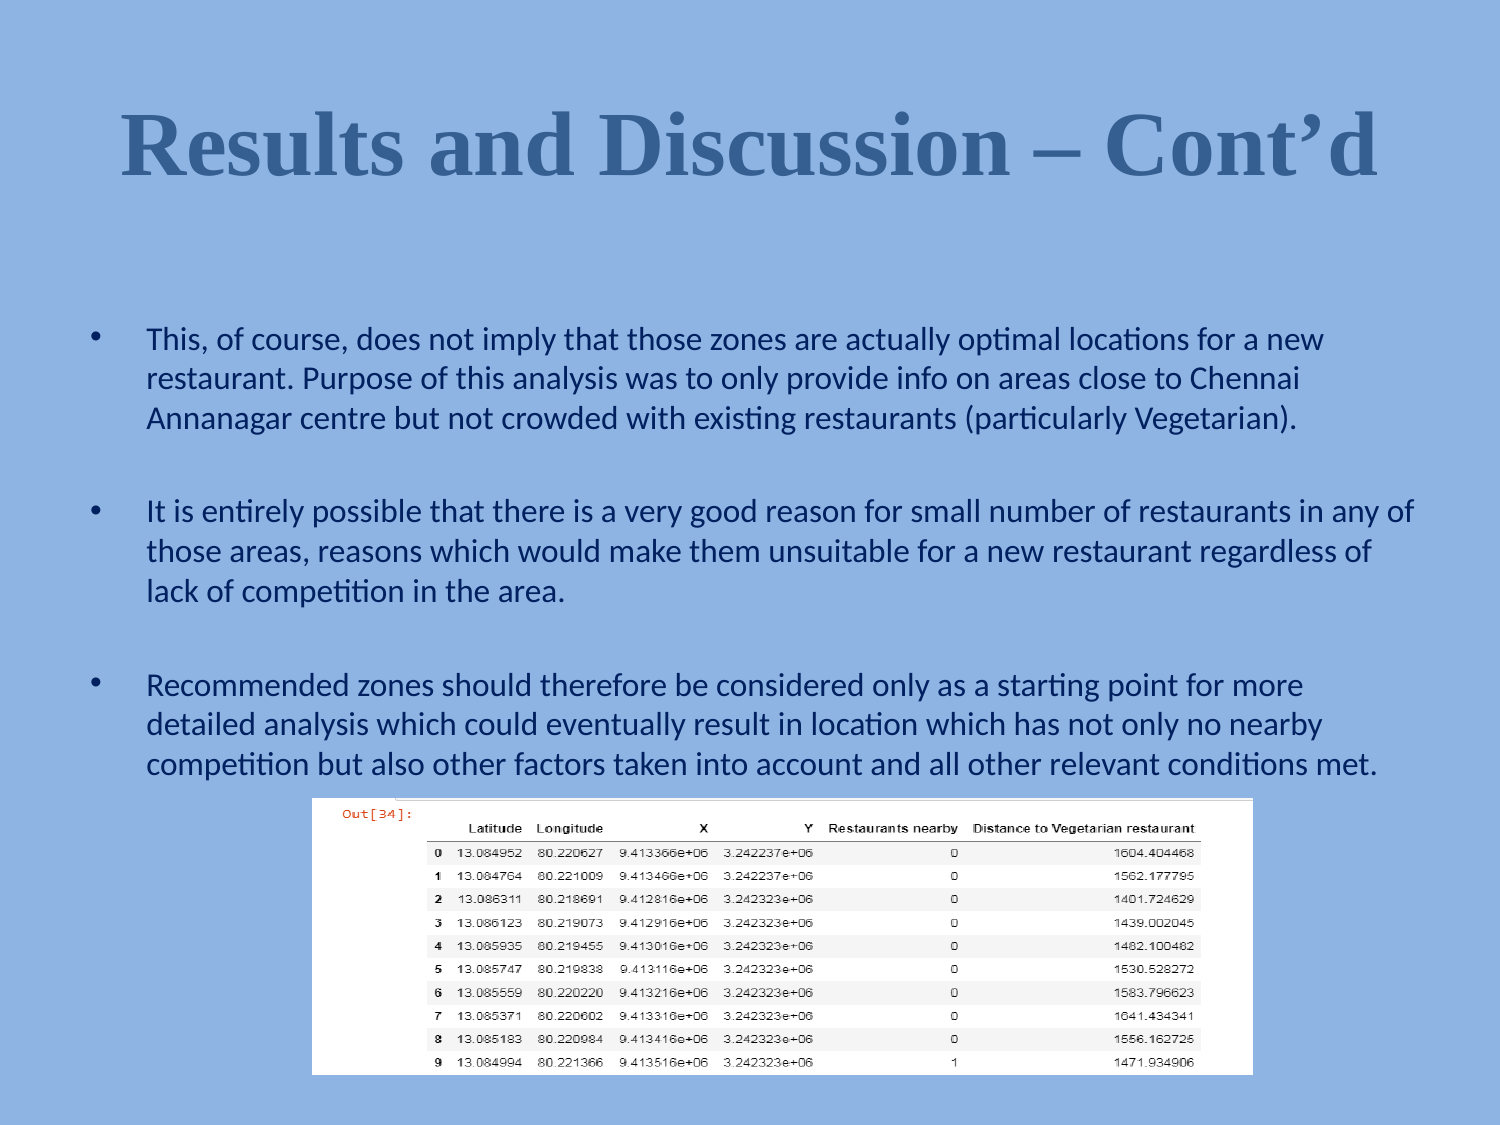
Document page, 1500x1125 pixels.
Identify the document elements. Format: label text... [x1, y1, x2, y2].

picture [312, 798, 1253, 1075]
title Results and Discussion – Cont’d [75, 45, 1425, 233]
list This, of course, does not imply that those zones are actually optimal locations for a new restaurant. Purpose of this analysis was to only provide info on areas close to Chennai Annanagar centre but not crowded with existing restaurants (particularly Vegetarian). It is entirely possible that there is a very good reason for small number of restaurants in any of those areas, reasons which would make them unsuitable for a new restaurant regardless of lack of competition in the area. Recommended zones should therefore be considered only as a starting point for more detailed analysis which could eventually result in location which has not only no nearby competition but also other factors taken into account and all other relevant conditions met. [75, 262, 1436, 1094]
